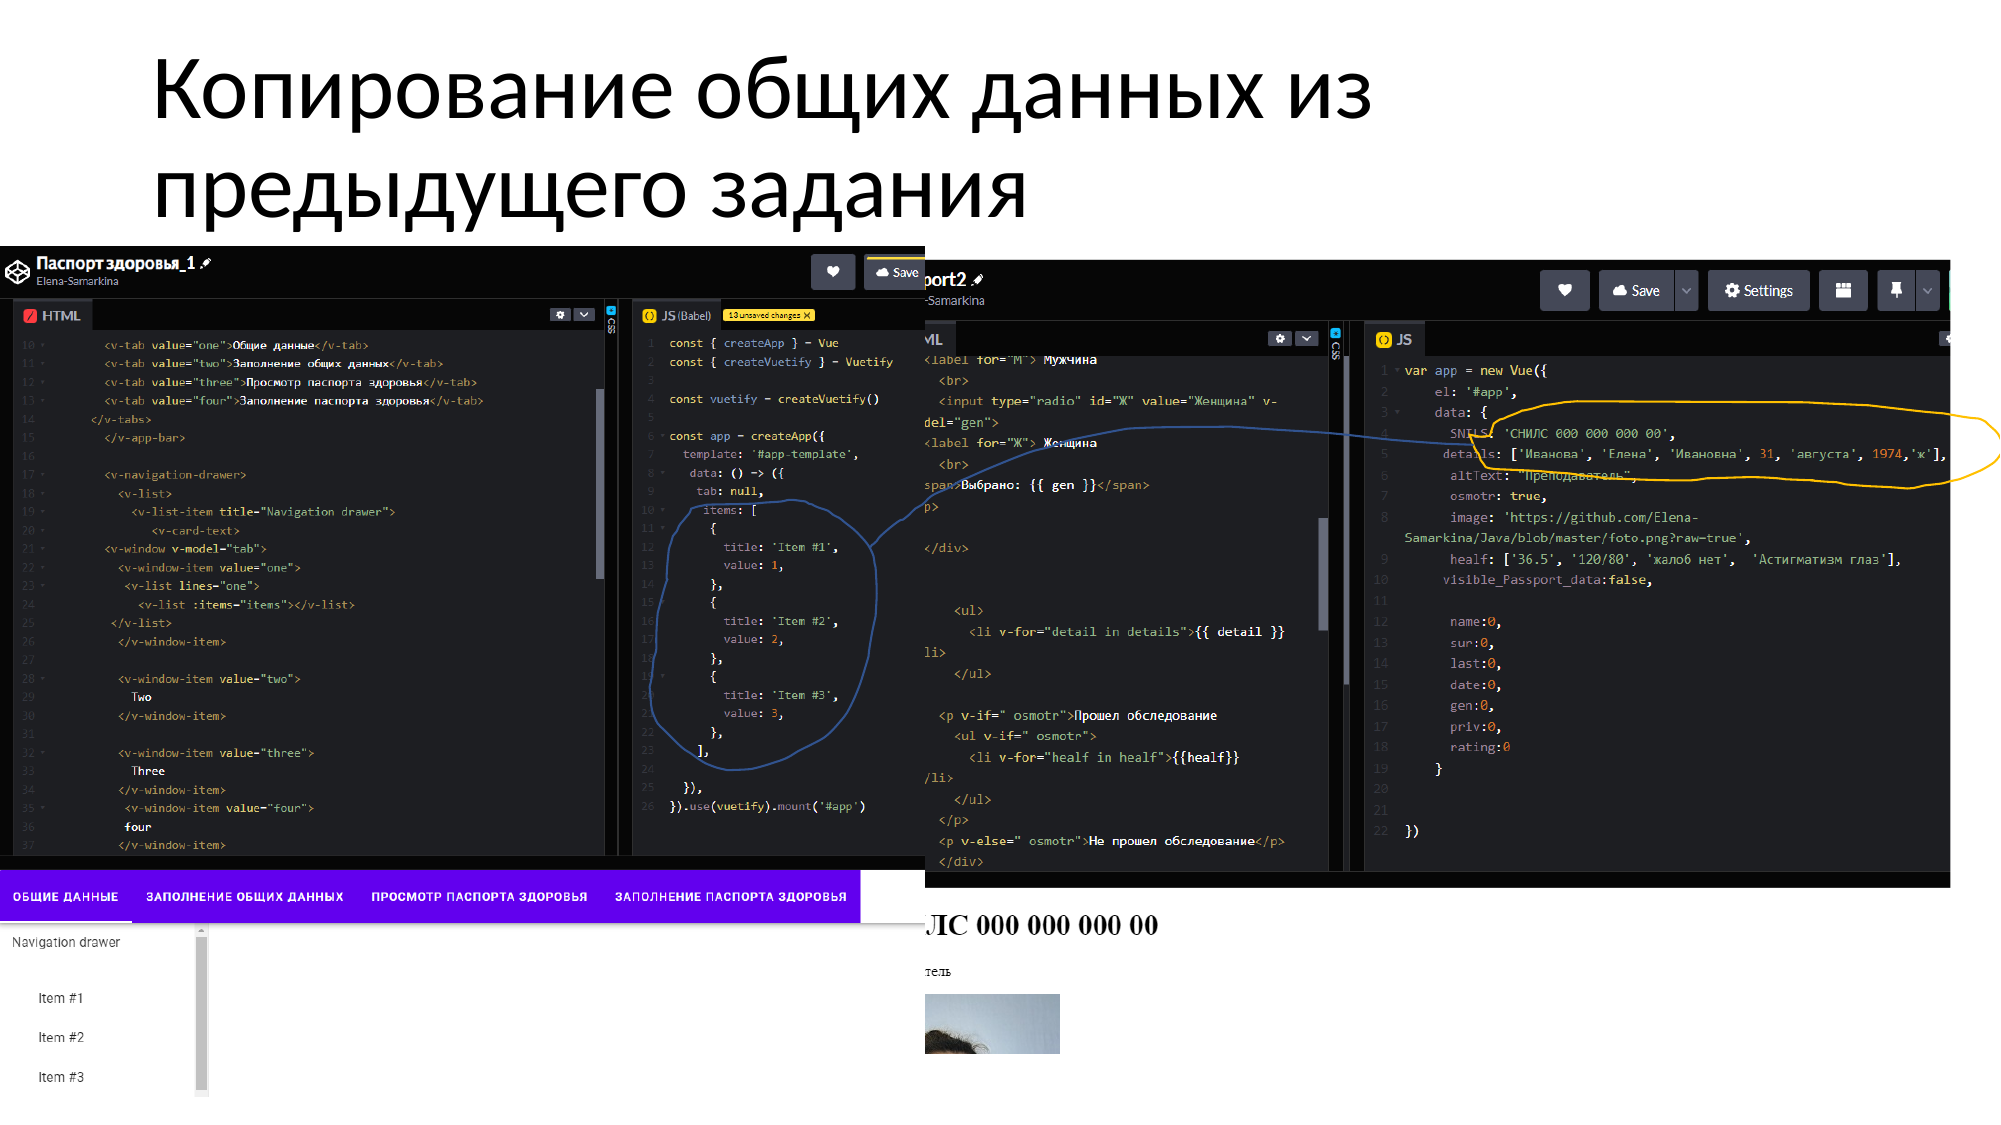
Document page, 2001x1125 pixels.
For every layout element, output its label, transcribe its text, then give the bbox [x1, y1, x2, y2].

title Копирование общих данных из предыдущего задания [137, 29, 1863, 247]
text_box [1955, 415, 2000, 481]
picture [0, 246, 1951, 1097]
